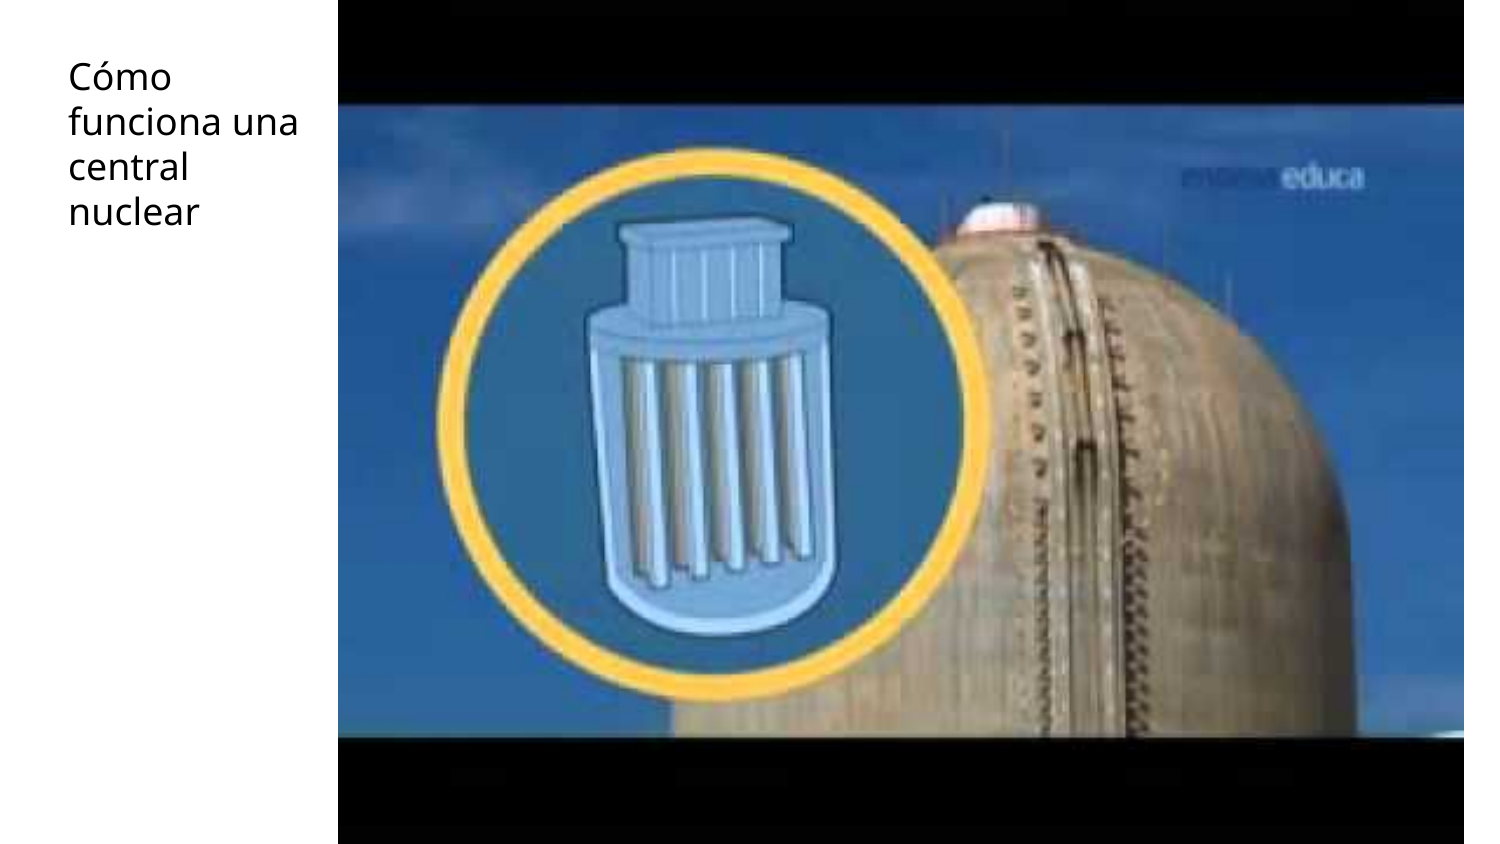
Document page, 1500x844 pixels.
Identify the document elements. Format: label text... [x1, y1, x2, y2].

picture [338, 0, 1464, 844]
text_box Cómo funciona una central nuclear [53, 37, 322, 337]
